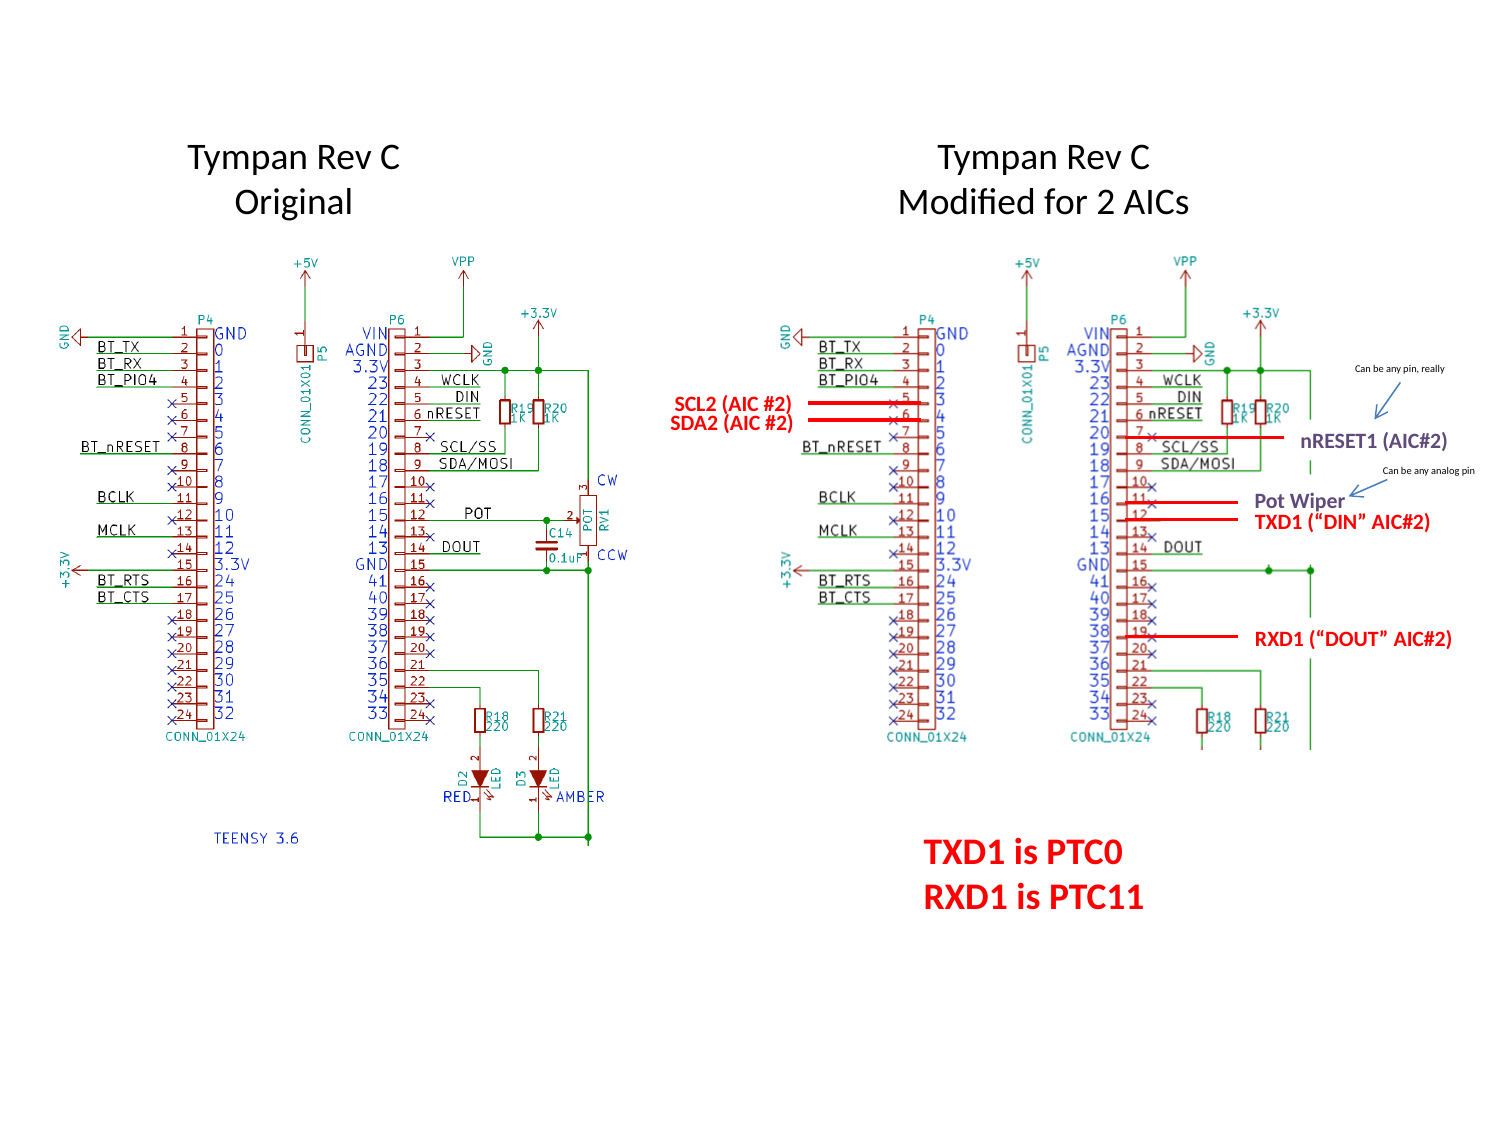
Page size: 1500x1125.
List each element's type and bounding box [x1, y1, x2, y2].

text_box [17, 105, 1500, 950]
